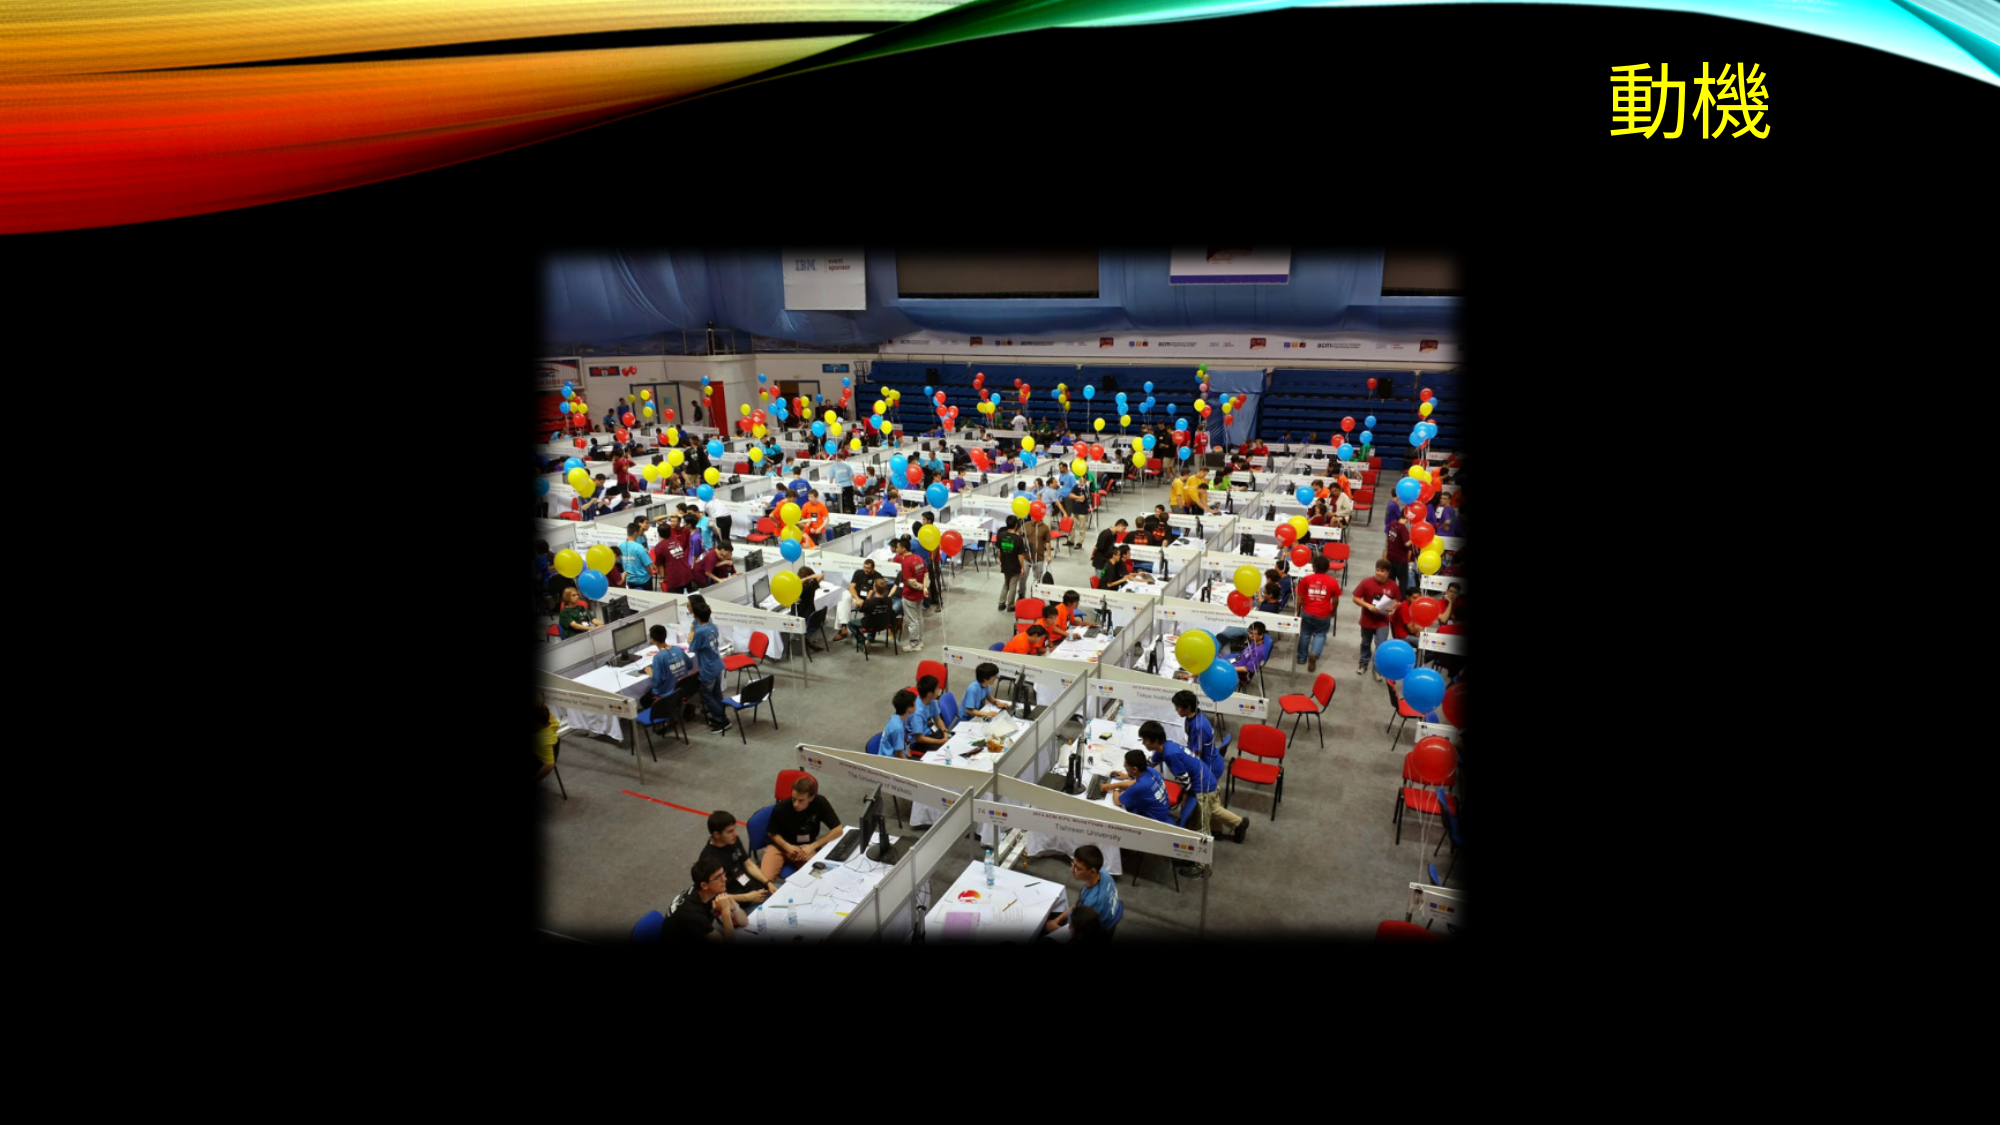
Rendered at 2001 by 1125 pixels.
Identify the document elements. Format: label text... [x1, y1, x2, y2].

picture [0, 0, 2000, 237]
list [529, 241, 1471, 949]
title 動機 [1467, 0, 1914, 213]
